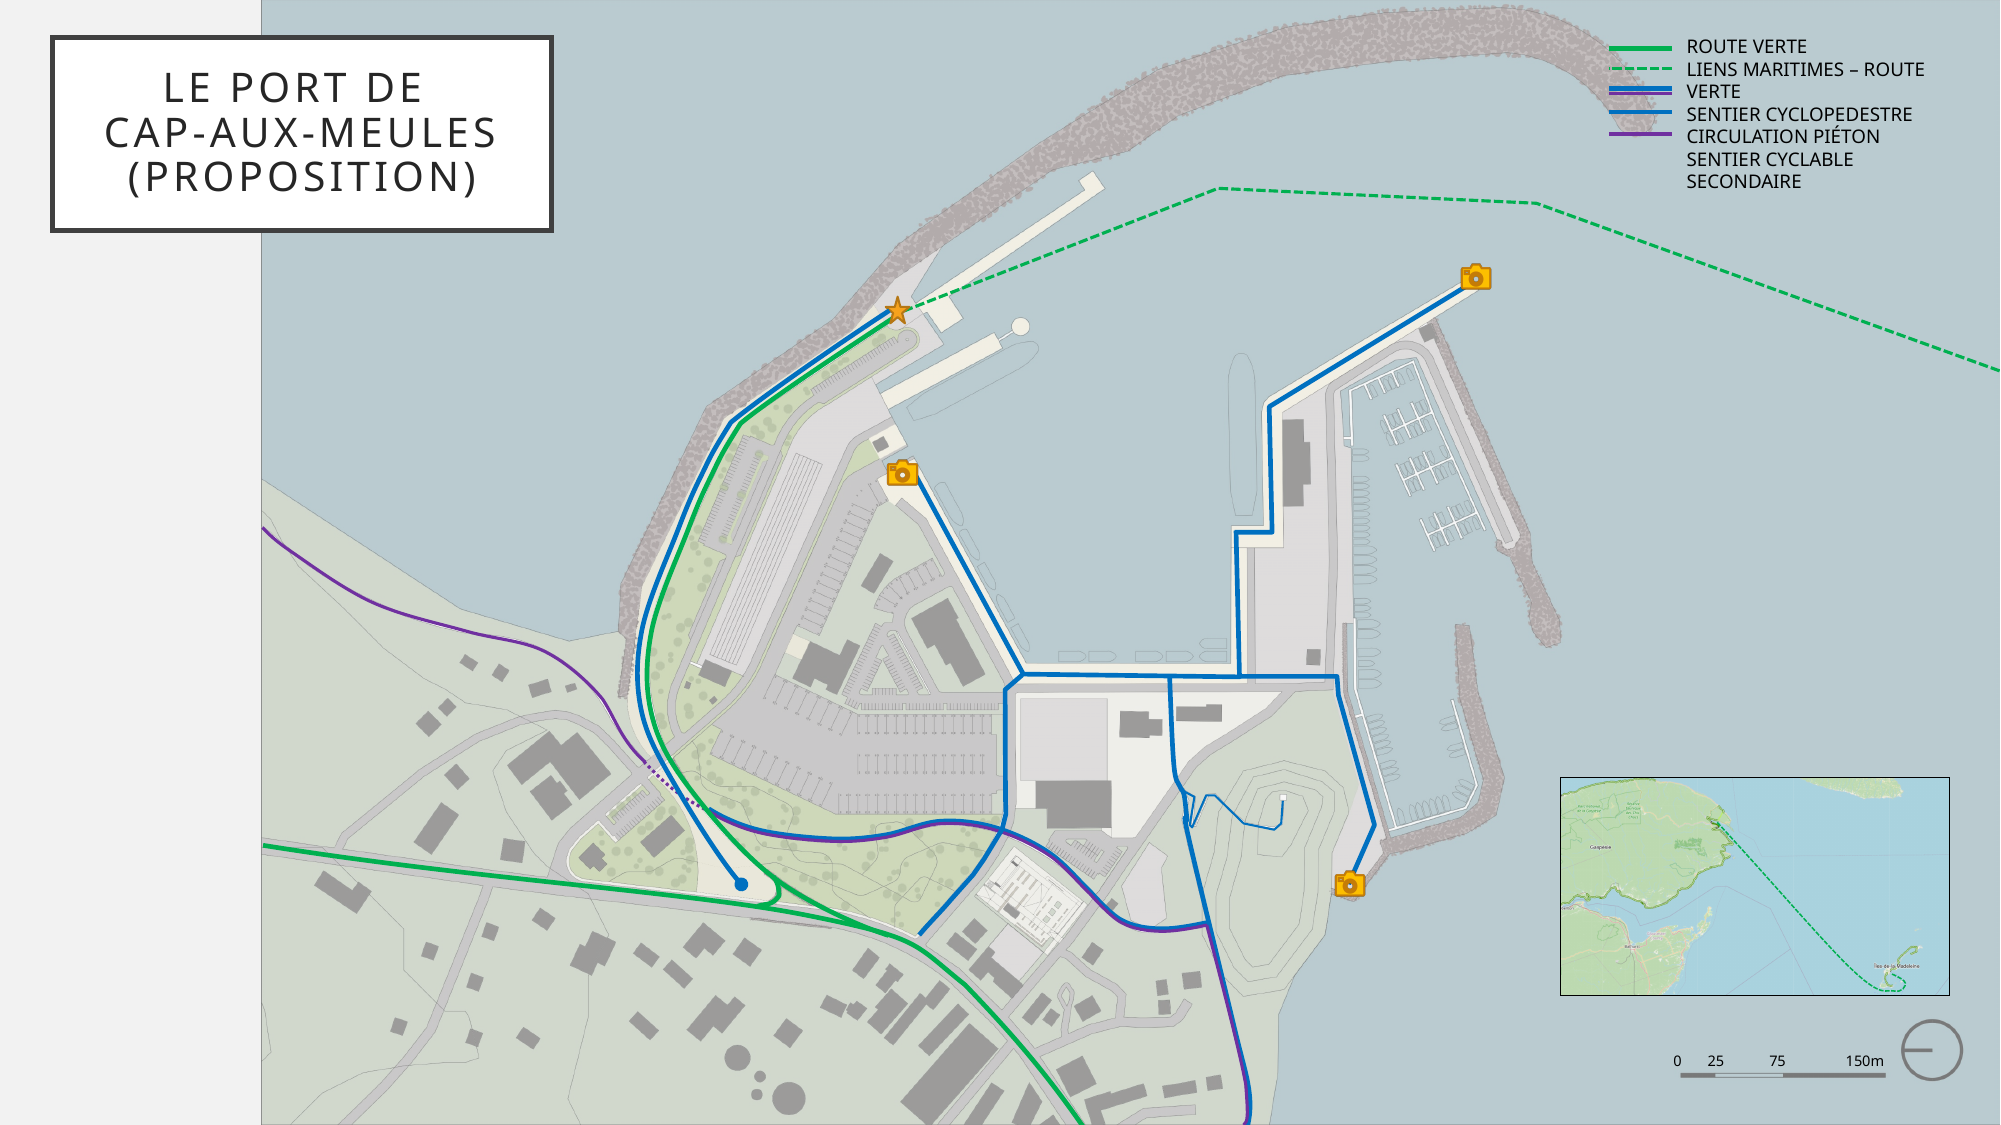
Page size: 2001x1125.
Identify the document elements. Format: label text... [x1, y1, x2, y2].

picture [261, 0, 2000, 1125]
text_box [1560, 777, 1950, 996]
title Le port de cap-aux-meules (Proposition) [50, 35, 261, 233]
